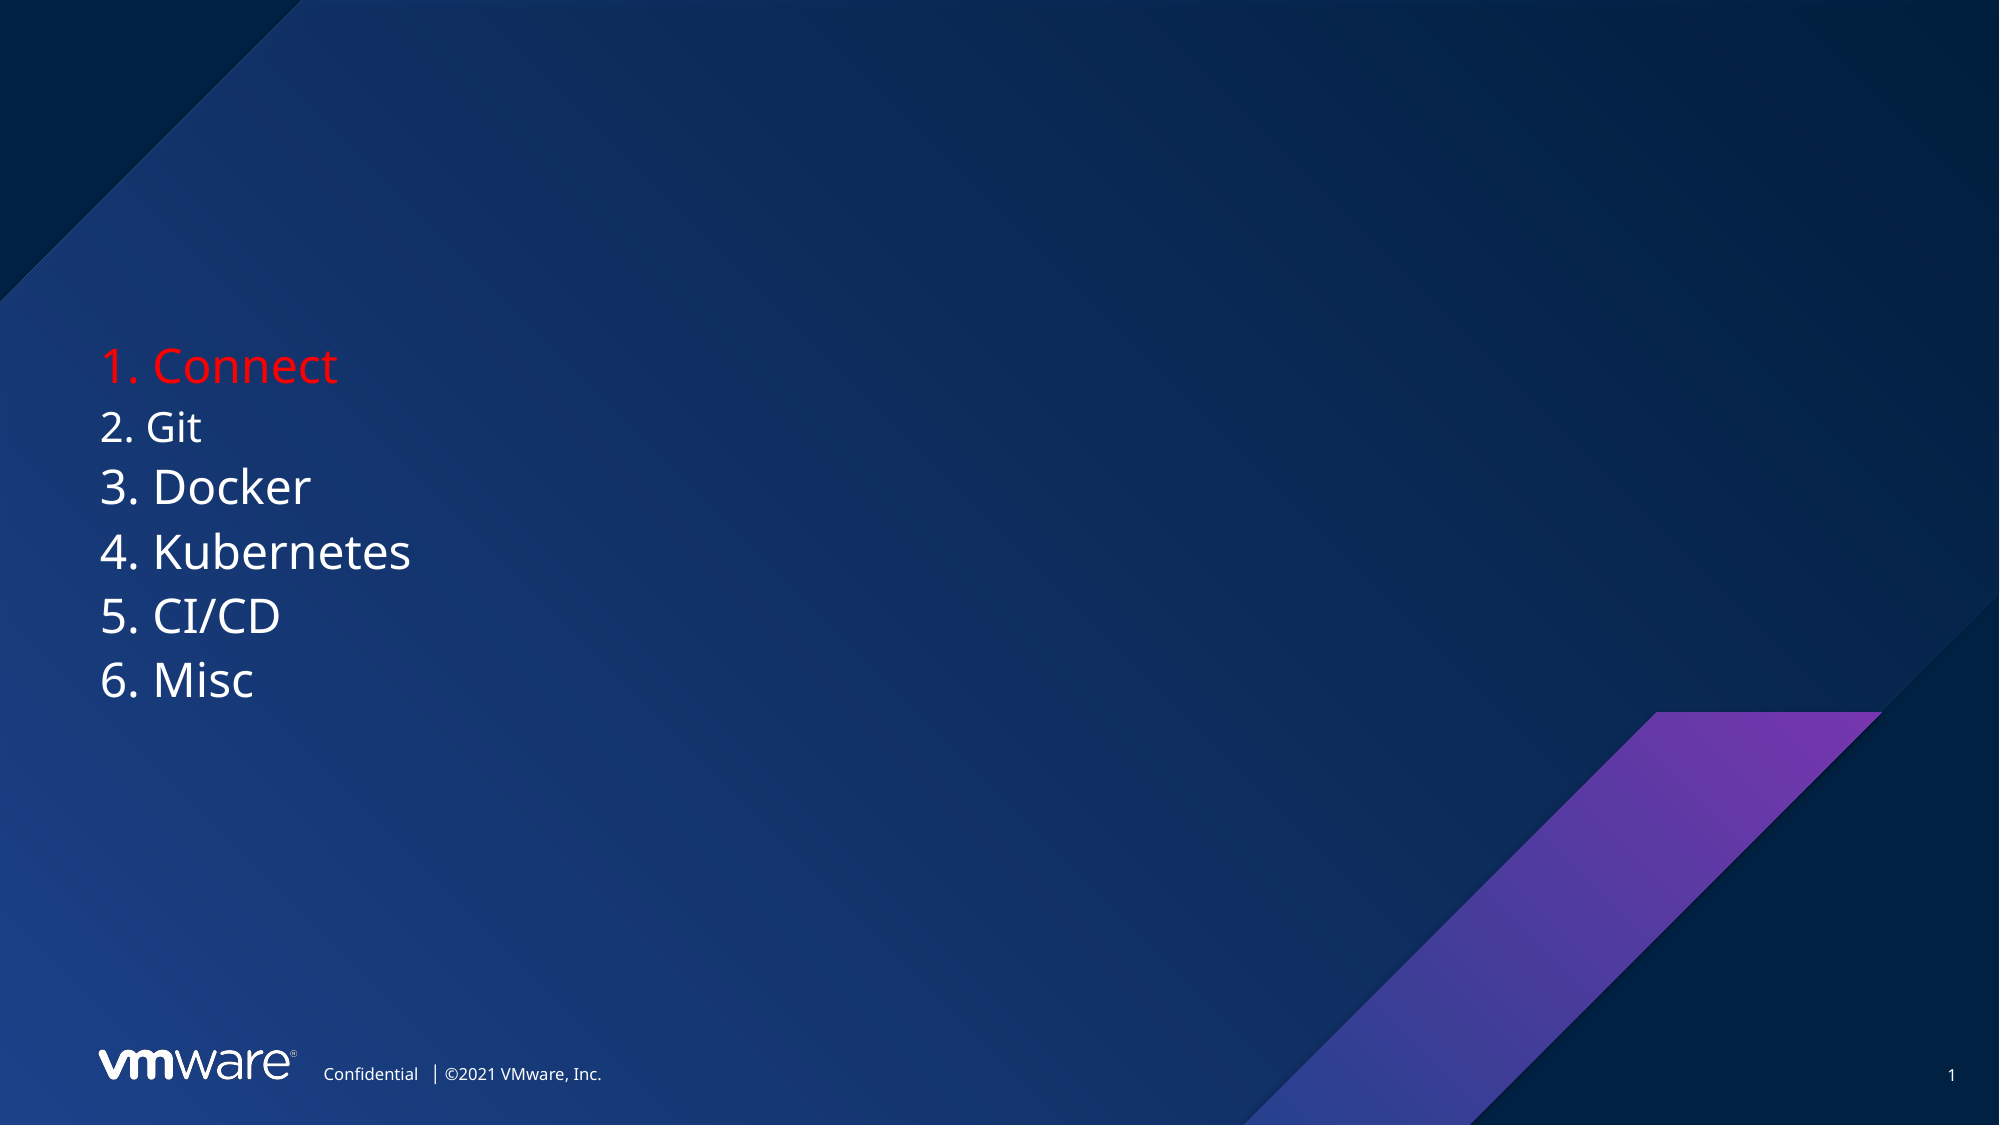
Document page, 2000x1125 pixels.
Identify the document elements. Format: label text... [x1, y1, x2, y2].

picture [68, 1019, 321, 1111]
list 1. Connect 2. Git 3. Docker 4. Kubernetes 5. CI/CD 6. Misc [99, 337, 1075, 713]
